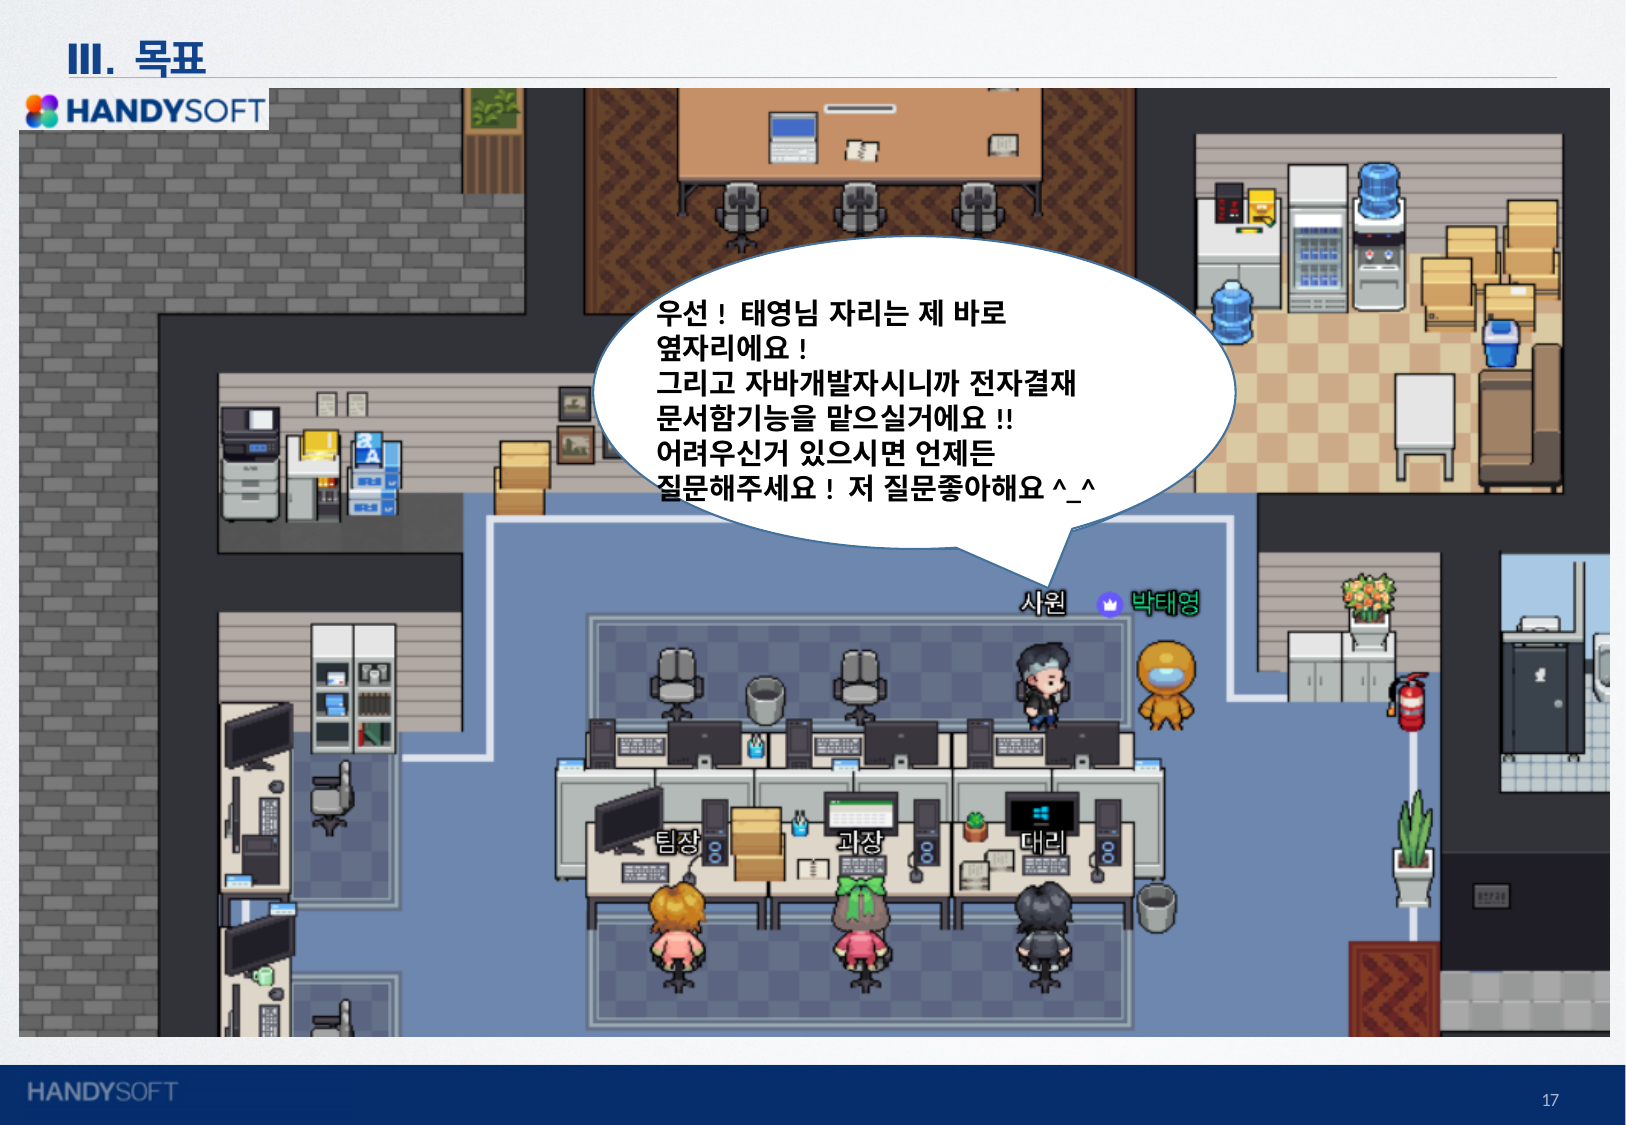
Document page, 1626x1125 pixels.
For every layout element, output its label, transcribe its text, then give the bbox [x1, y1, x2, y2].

text_box 17 [1452, 1069, 1575, 1118]
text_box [593, 236, 1236, 549]
picture [0, 0, 1626, 1125]
text_box Ⅲ. 목표 [50, 0, 830, 88]
